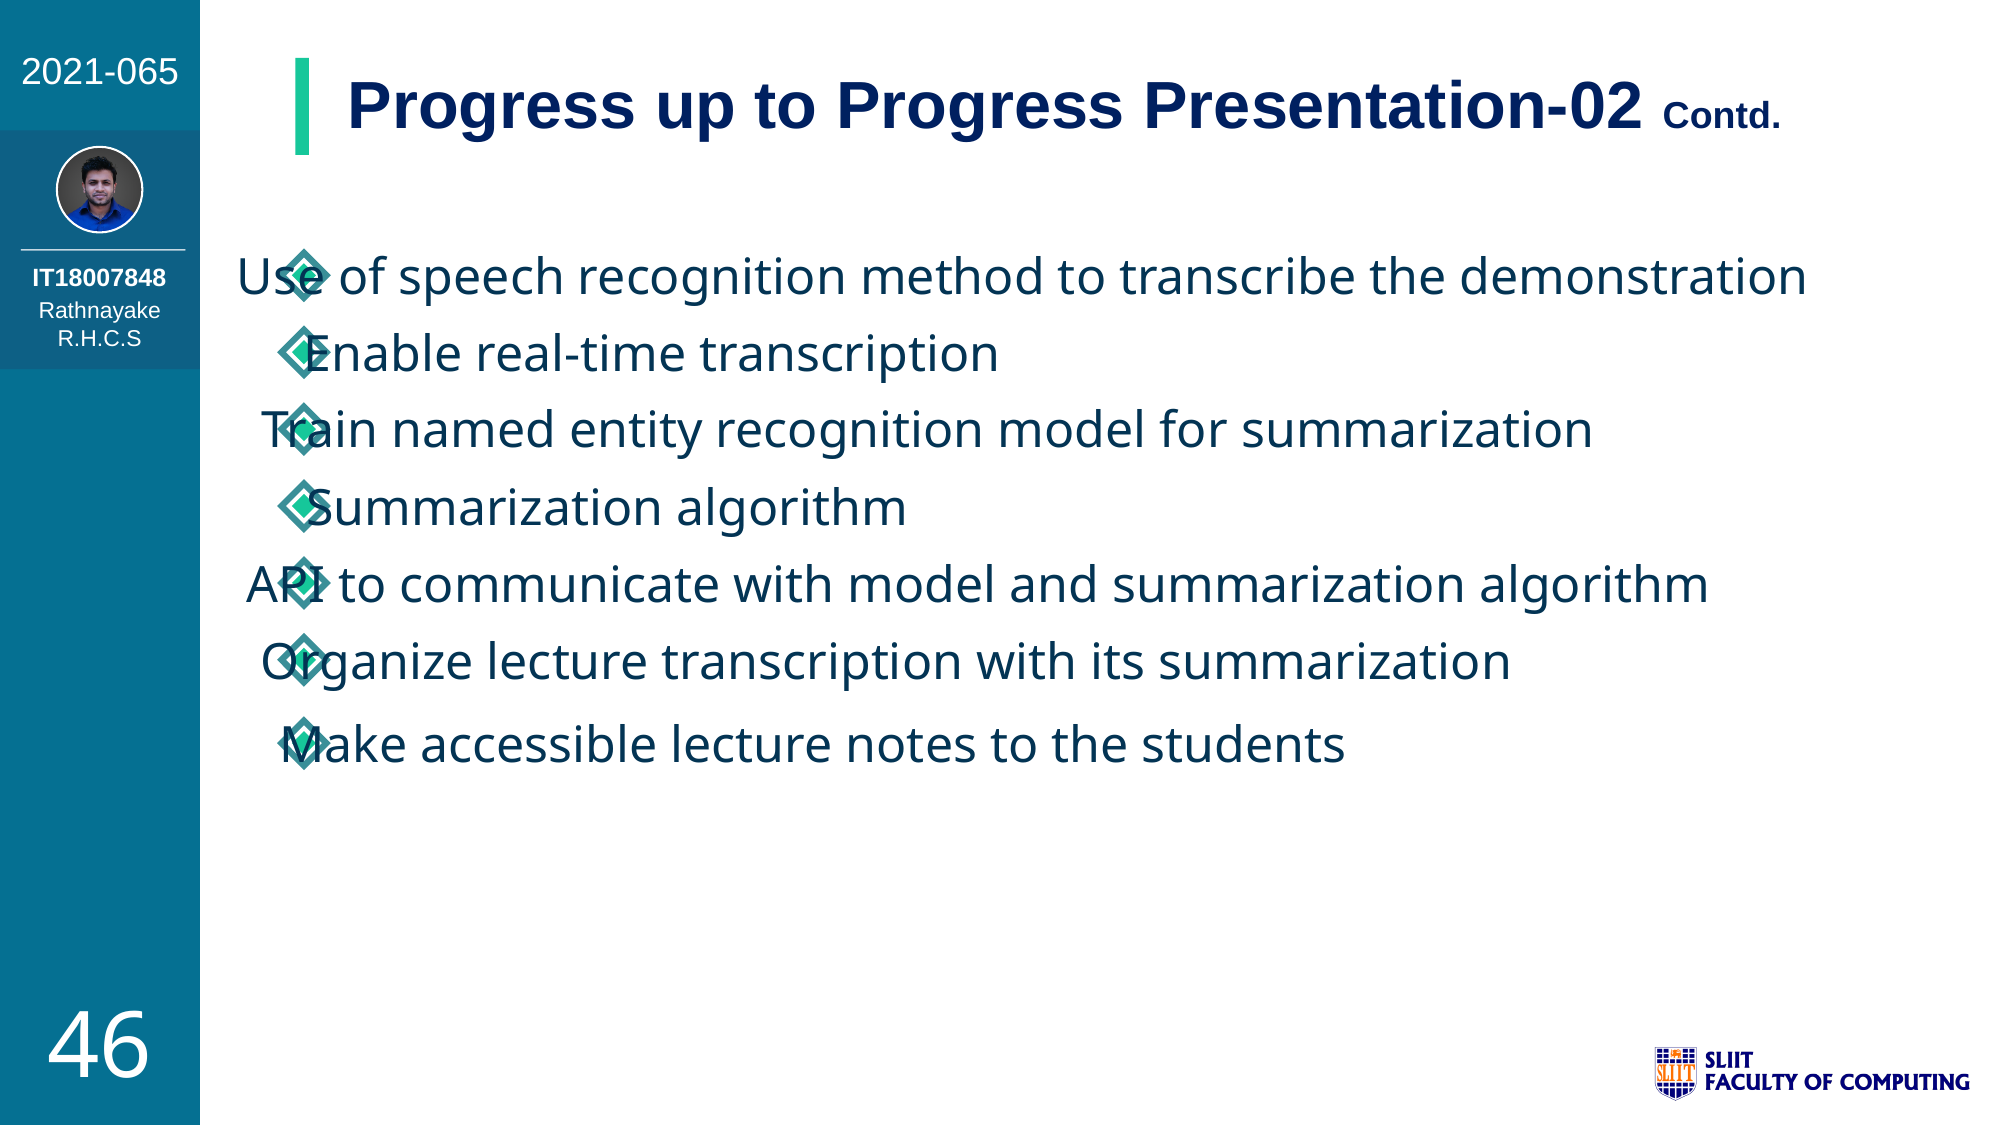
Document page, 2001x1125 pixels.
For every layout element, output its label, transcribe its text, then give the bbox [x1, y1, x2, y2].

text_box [287, 705, 1303, 781]
text_box Rathnayake R.H.C.S [9, 288, 190, 359]
text_box 46 [32, 977, 168, 1103]
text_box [288, 237, 1723, 314]
picture [56, 146, 143, 233]
picture [1637, 1027, 1983, 1118]
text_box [287, 390, 1521, 466]
text_box IT18007848 [17, 253, 182, 288]
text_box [287, 468, 878, 544]
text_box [288, 621, 1450, 698]
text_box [287, 314, 981, 390]
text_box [288, 545, 1622, 621]
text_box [295, 54, 1802, 155]
